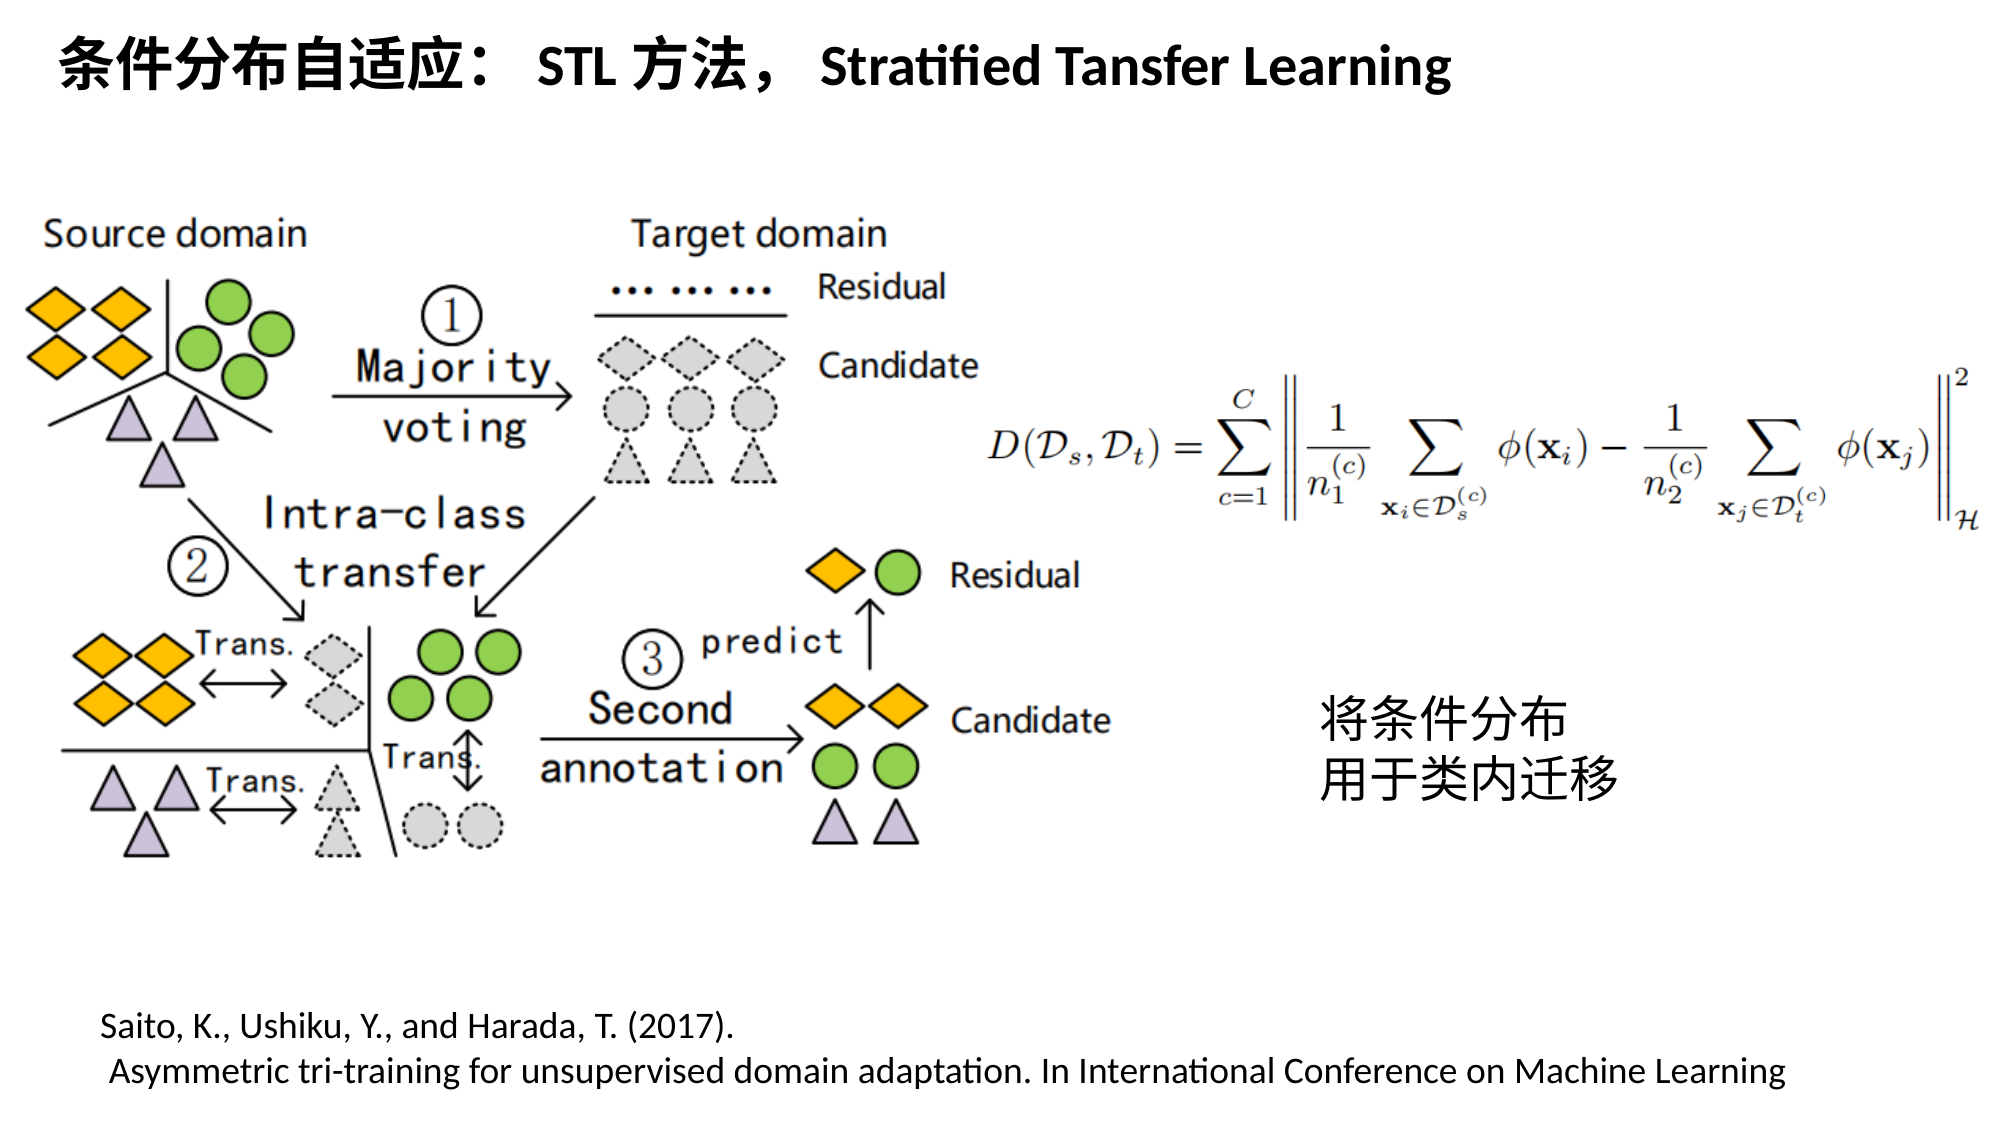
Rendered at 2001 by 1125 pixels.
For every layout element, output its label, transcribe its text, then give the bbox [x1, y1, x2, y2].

text_box 条件分布自适应：STL方法，Stratified Tansfer Learning [42, 20, 1763, 330]
picture [13, 165, 1992, 960]
text_box Saito, K., Ushiku, Y., and Harada, T. (2017). Asymmetric tri-training for unsupervised domain adaptation. In International Conference on Machine Learning [85, 993, 1822, 1099]
text_box 将条件分布 用于类内迁移 [1304, 680, 1763, 815]
